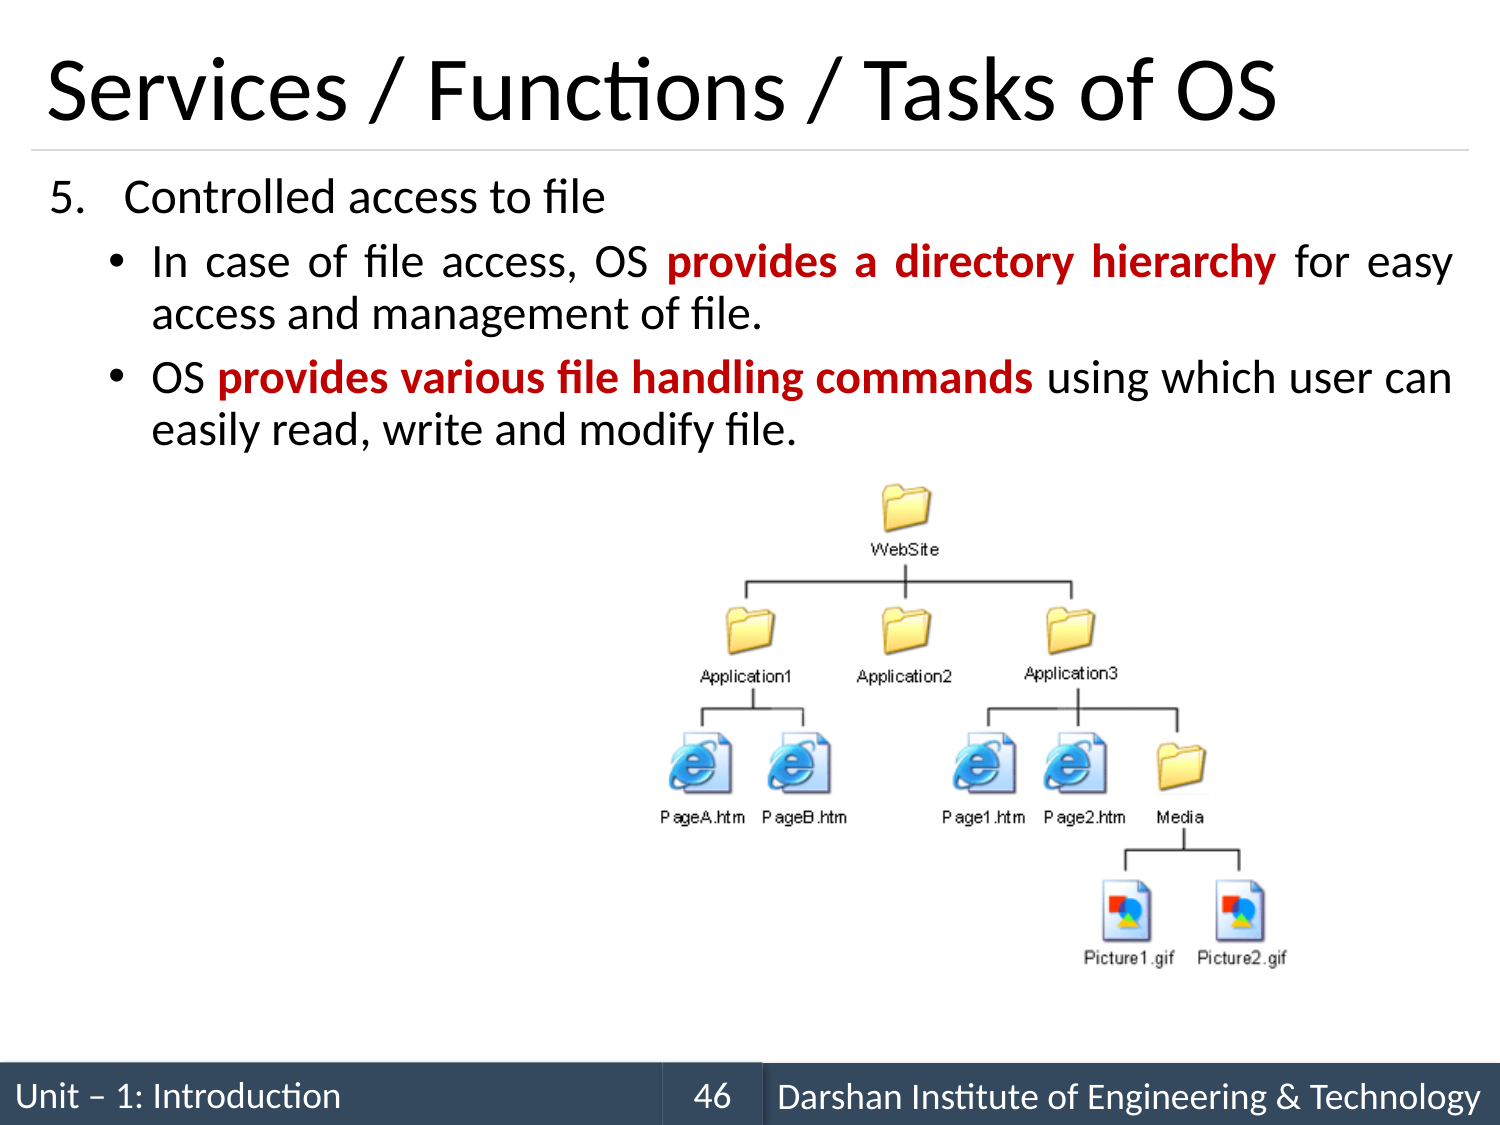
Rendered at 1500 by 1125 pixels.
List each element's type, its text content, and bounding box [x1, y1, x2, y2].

list Controlled access to file In case of file access, OS provides a directory hierarchy for easy access and management of file. OS provides various file handling commands using which user can easily read, write and modify file. [31, 162, 1469, 1038]
title Services / Functions / Tasks of OS [31, 17, 1469, 150]
picture [624, 462, 1407, 984]
